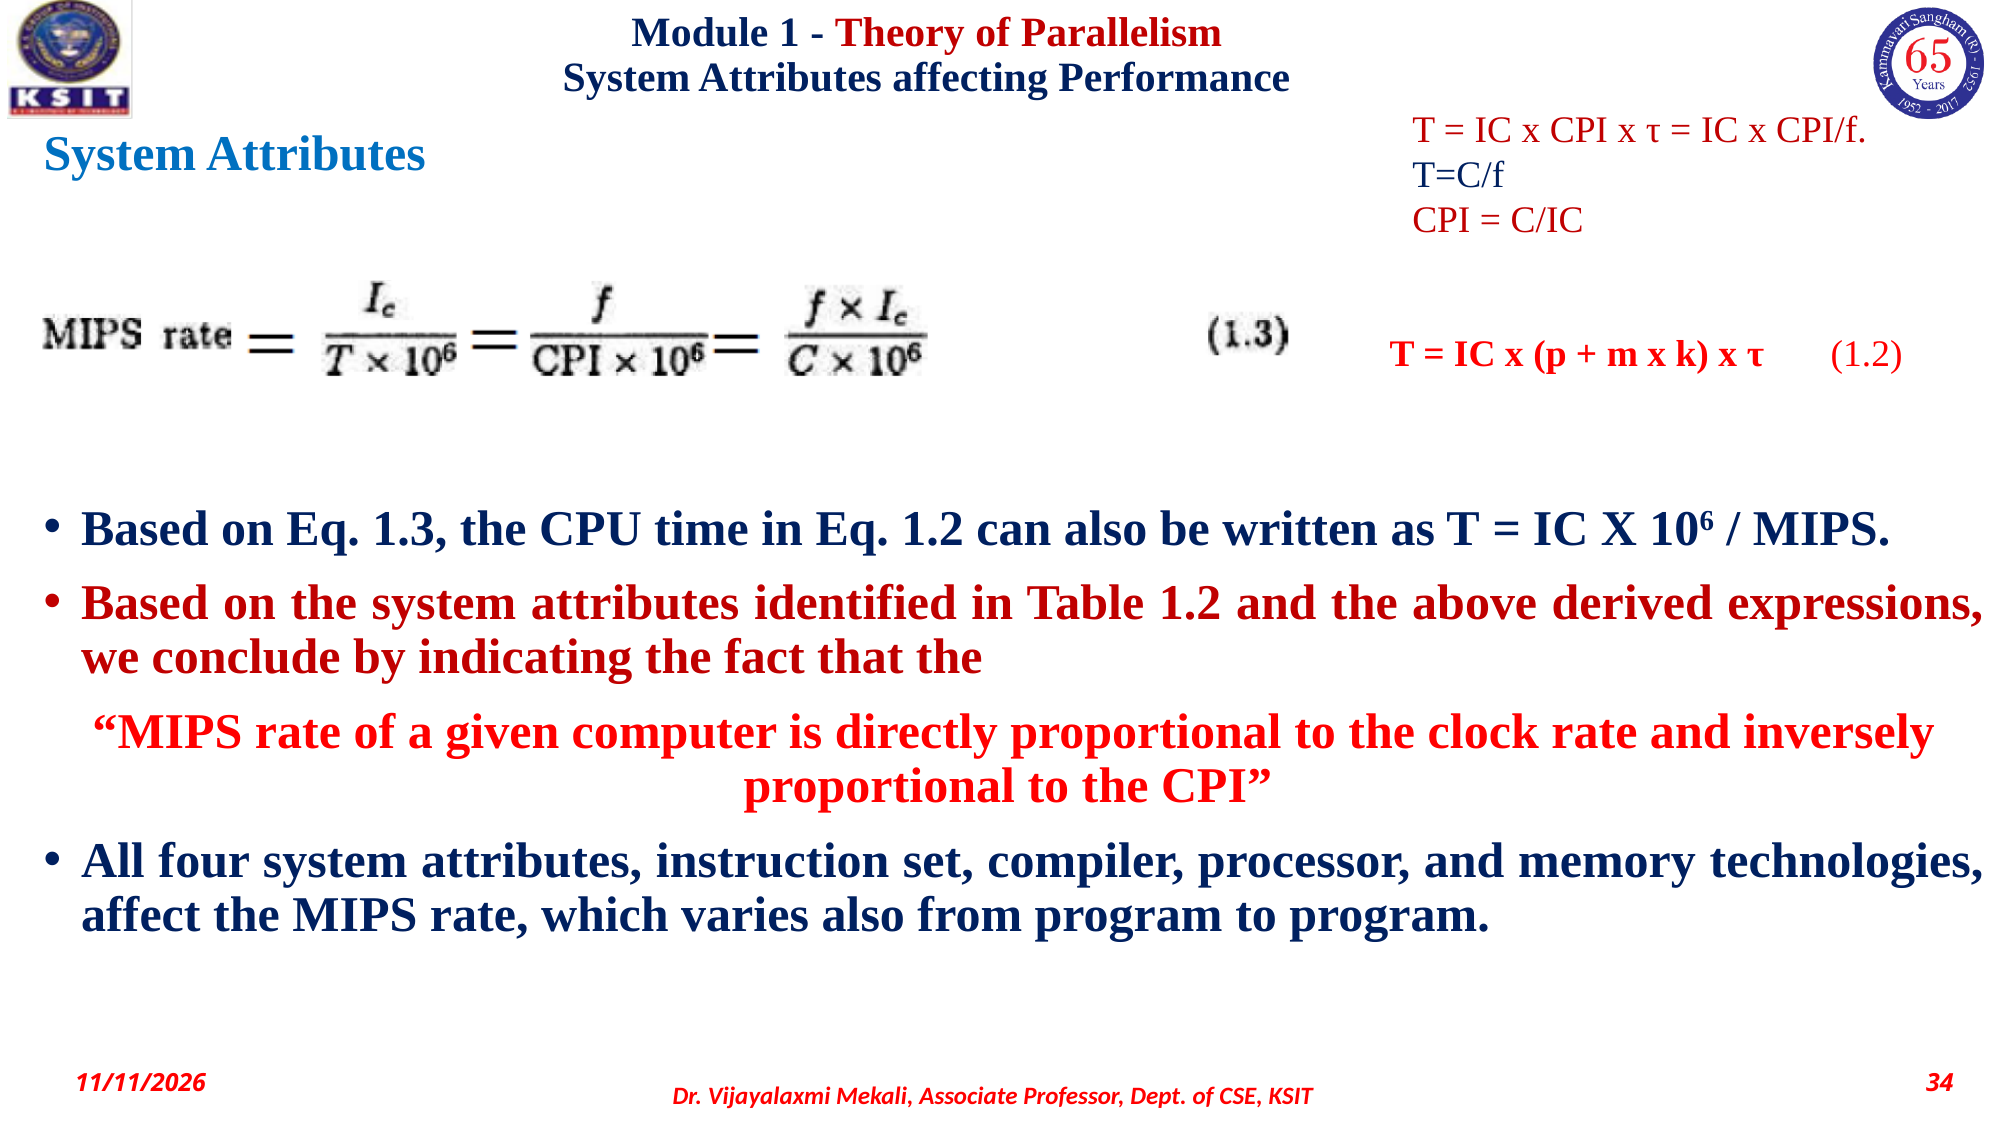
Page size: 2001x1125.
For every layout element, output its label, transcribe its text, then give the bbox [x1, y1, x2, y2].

text_box T = IC x (p + m x k) x τ (1.2) [1374, 321, 1927, 381]
text_box T = IC x CPI x τ = IC x CPI/f. T=C/f CPI = C/IC [1397, 97, 2000, 337]
picture [1871, 5, 1986, 121]
picture [14, 280, 1313, 394]
list System Attributes Based on Eq. 1.3, the CPU time in Eq. 1.2 can also be written as T = IC X 106 / MIPS. Based on the system attributes identified in Table 1.2 and the above derived expressions, we conclude by indicating the fact that the “MIPS rate of a given computer is directly proportional to the clock rate and inversely proportional to the CPI” All four system attributes, instruction set, compiler, processor, and memory technologies, affect the MIPS rate, which varies also from program to program. [28, 120, 2000, 1125]
picture [7, 0, 135, 121]
title Module 1 - Theory of Parallelism System Attributes affecting Performance [309, 37, 1555, 120]
